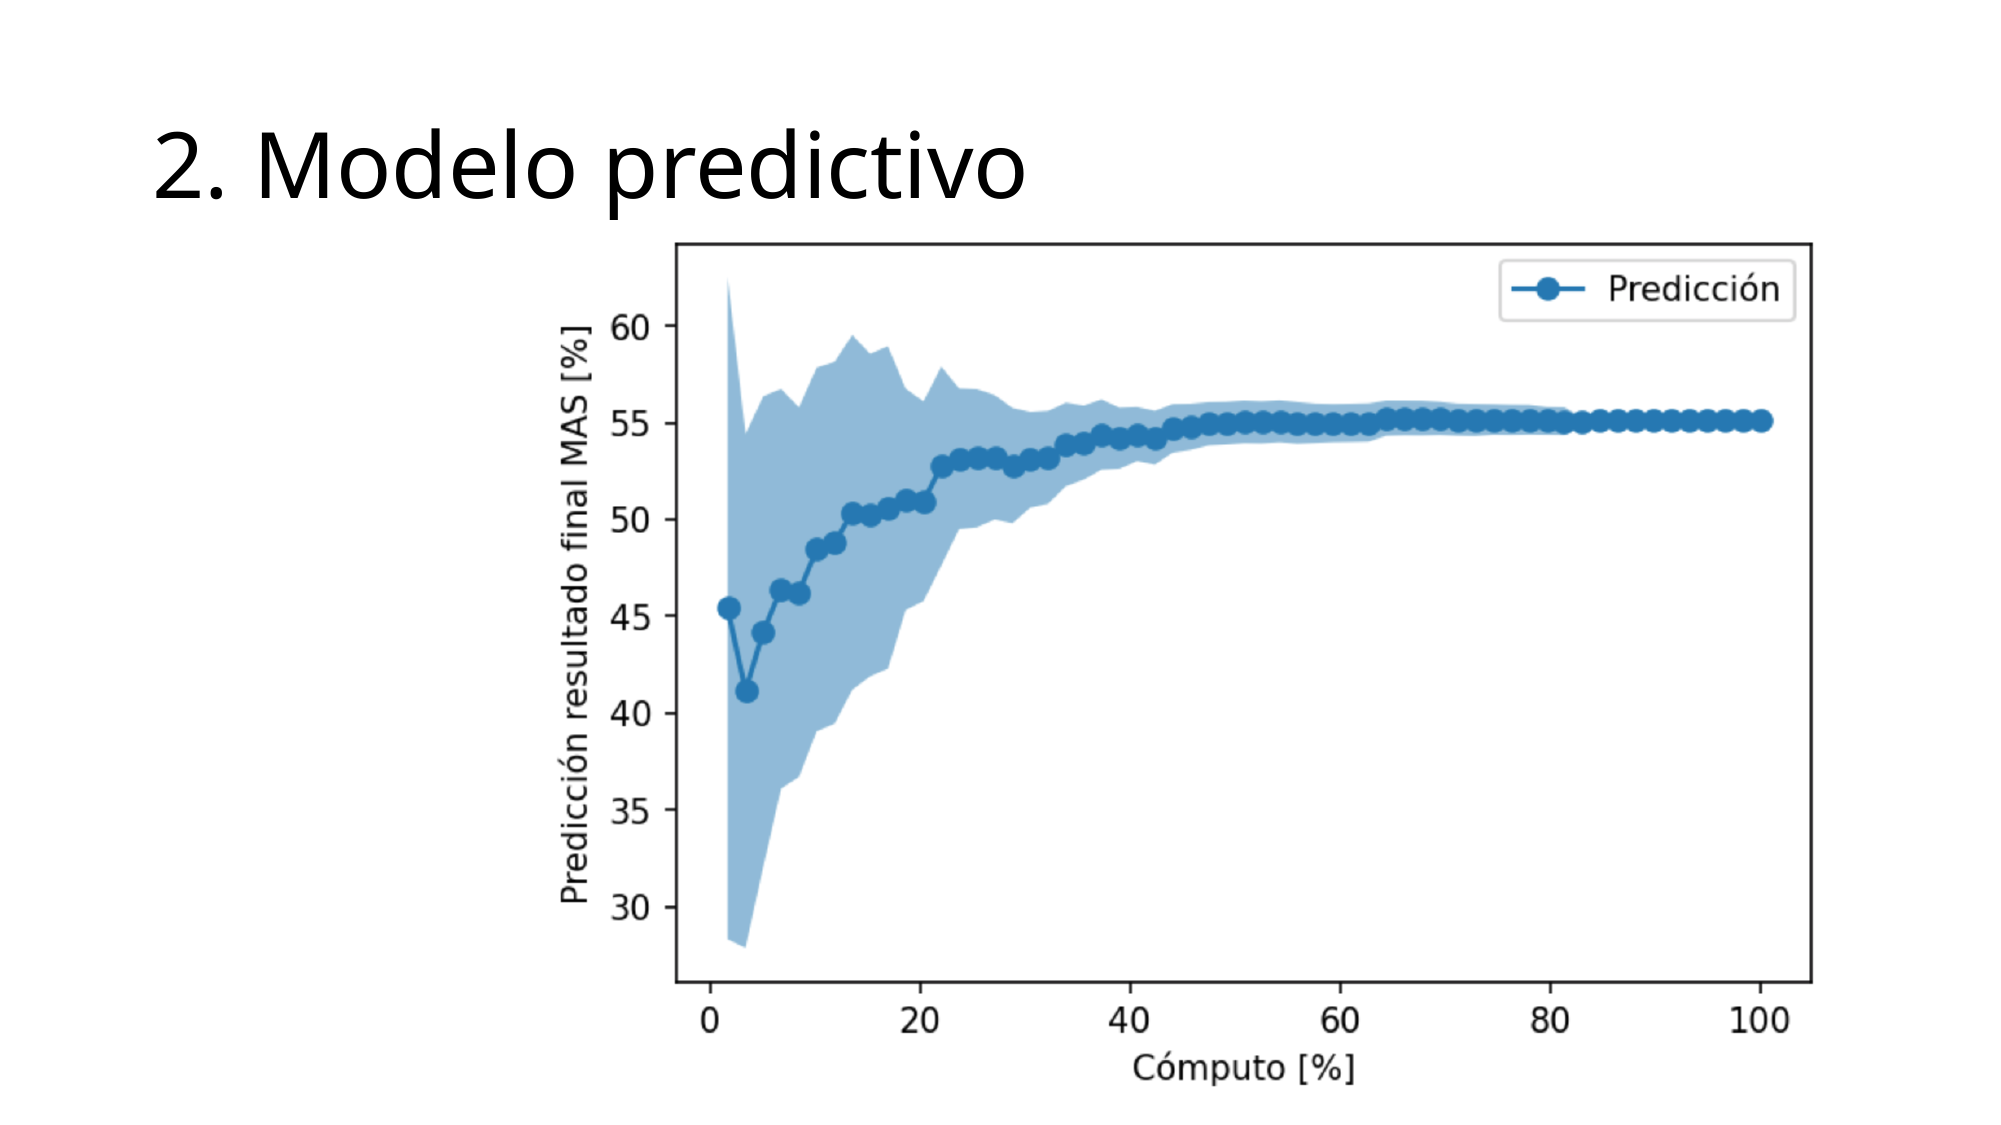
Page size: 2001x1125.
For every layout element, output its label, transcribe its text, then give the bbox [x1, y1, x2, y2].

picture [513, 225, 1897, 1121]
title 2. Modelo predictivo [137, 59, 1863, 278]
